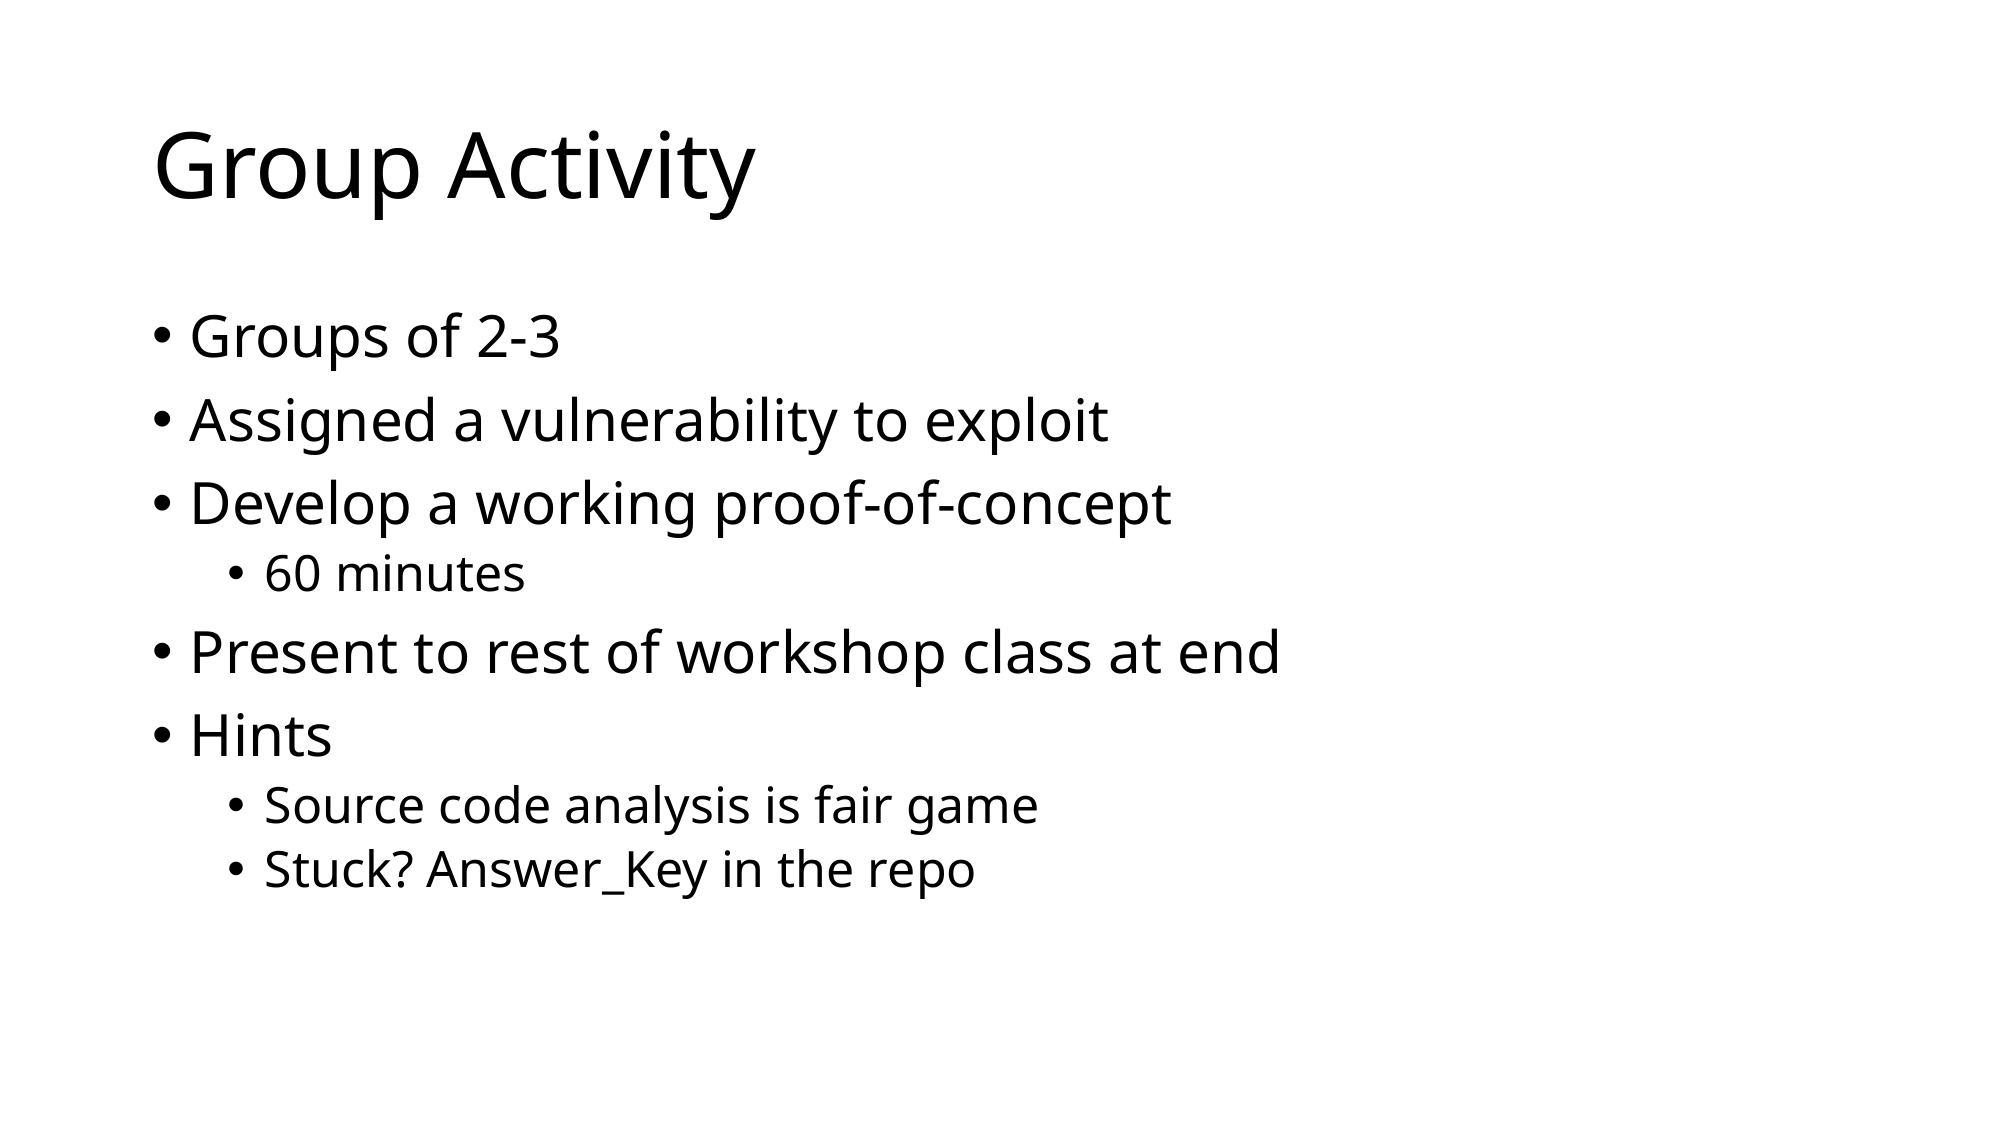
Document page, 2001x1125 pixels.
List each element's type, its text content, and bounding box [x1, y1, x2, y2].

list Groups of 2-3 Assigned a vulnerability to exploit Develop a working proof-of-concept 60 minutes Present to rest of workshop class at end Hints Source code analysis is fair game Stuck? Answer_Key in the repo [137, 299, 1863, 1014]
title Group Activity [137, 59, 1863, 278]
